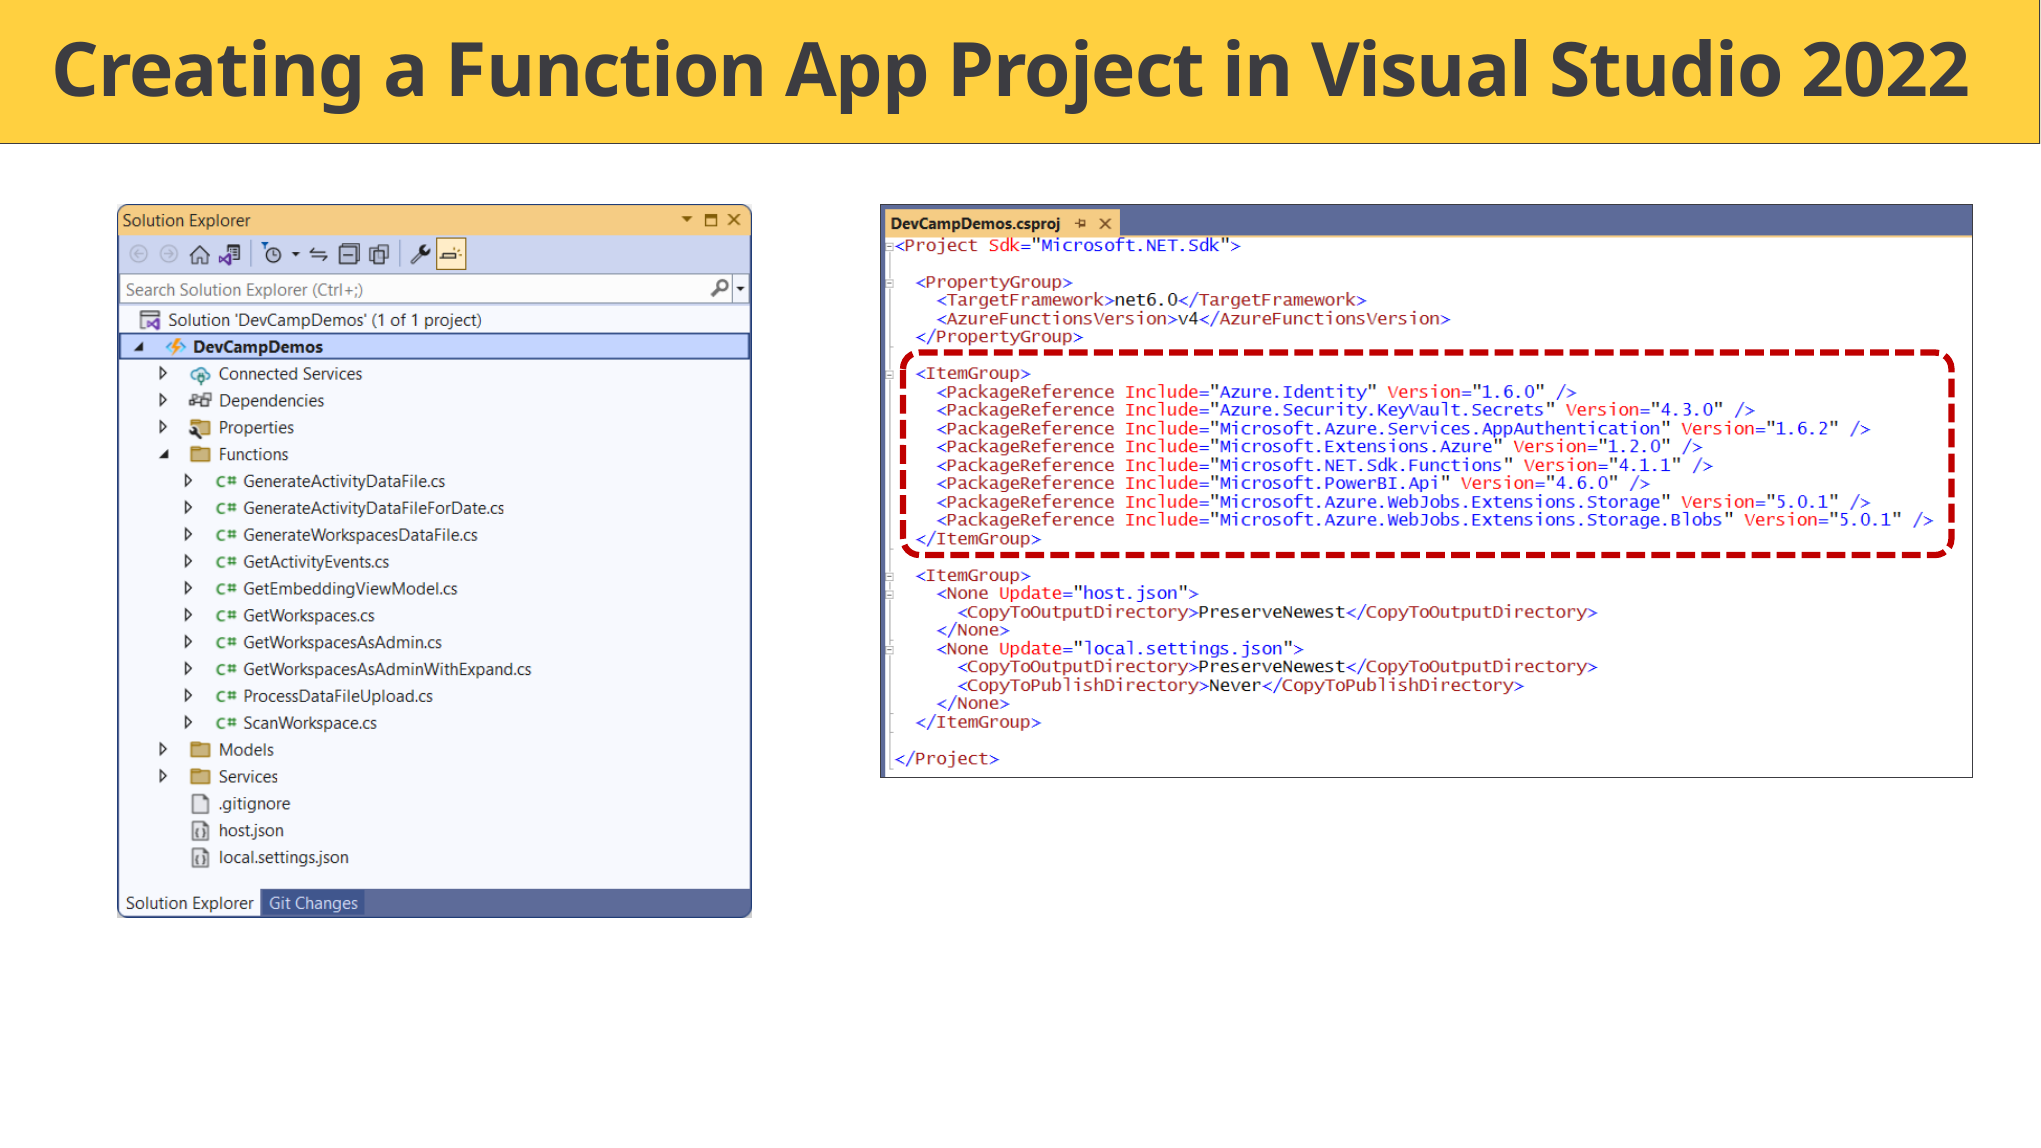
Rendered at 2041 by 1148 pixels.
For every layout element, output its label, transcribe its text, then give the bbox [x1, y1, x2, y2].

picture [117, 204, 752, 918]
title Creating a Function App Project in Visual Studio 2022 [51, 31, 1988, 113]
picture [880, 203, 1973, 778]
